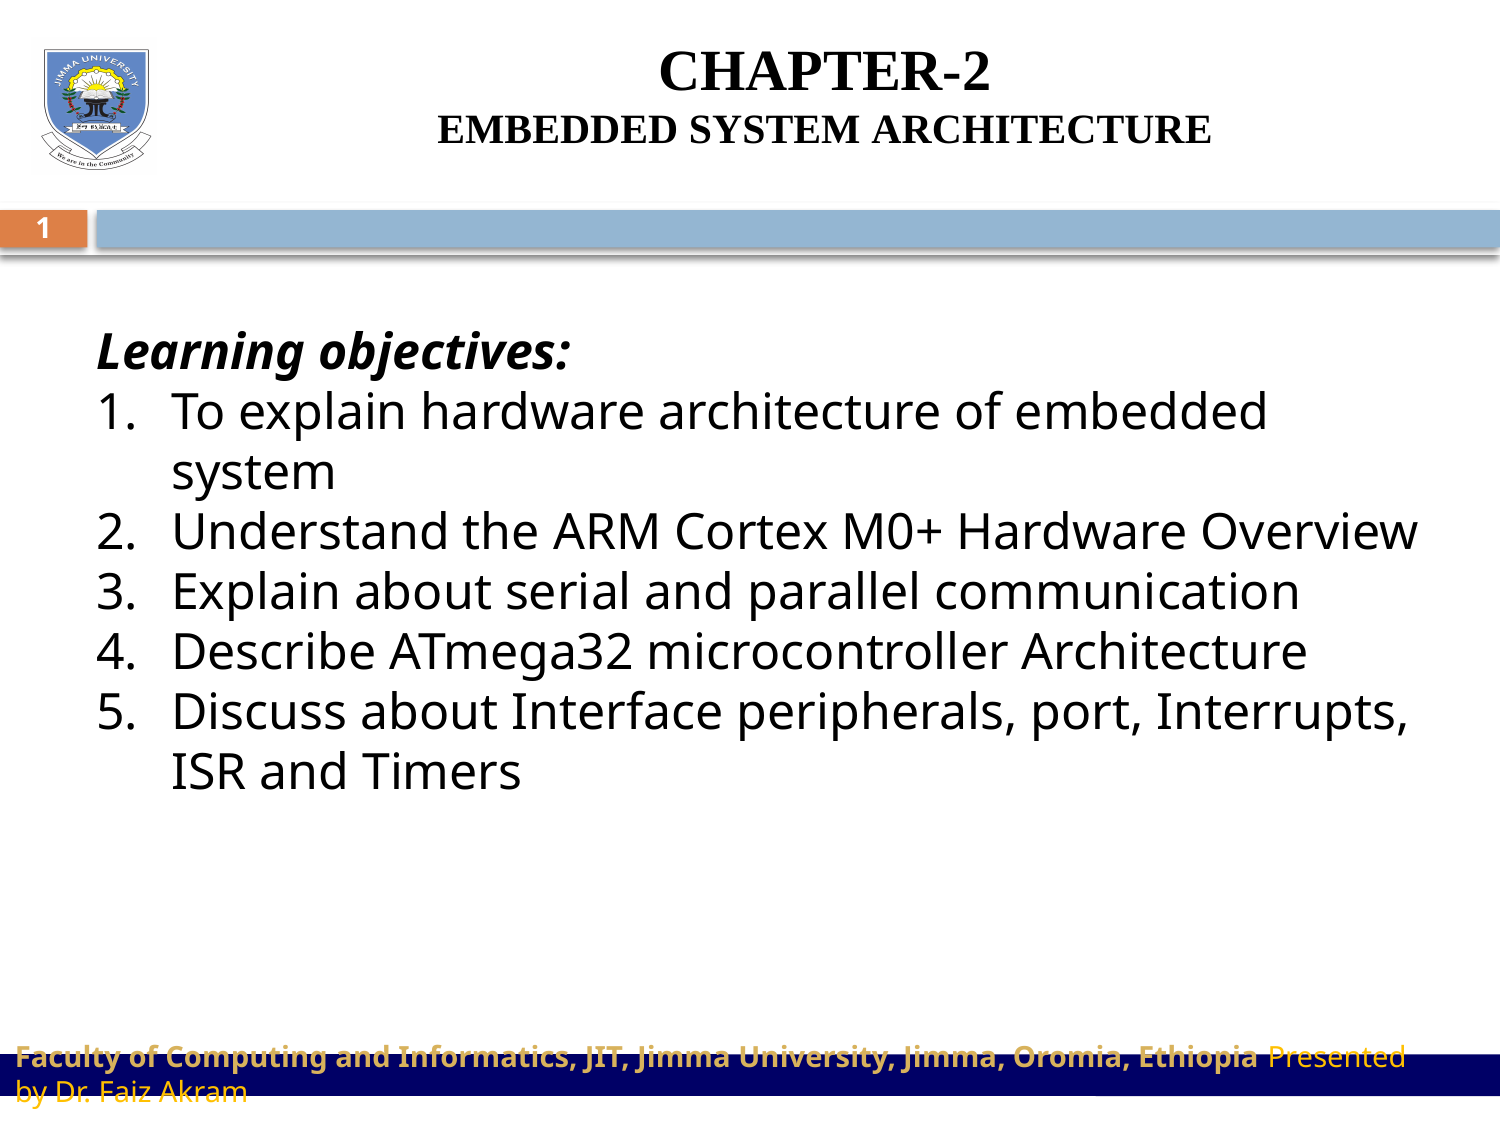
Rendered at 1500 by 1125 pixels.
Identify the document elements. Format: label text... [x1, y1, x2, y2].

picture [31, 37, 158, 176]
text_box Learning objectives: To explain hardware architecture of embedded system Understand the ARM Cortex M0+ Hardware Overview Explain about serial and parallel communication Describe ATmega32 microcontroller Architecture Discuss about Interface peripherals, port, Interrupts, ISR and Timers [81, 1086, 1438, 1125]
text_box CHAPTER-2 EMBEDDED SYSTEM ARCHITECTURE [174, 24, 1475, 160]
slide_number 1 [0, 208, 88, 249]
text_box Learning objectives: To explain hardware architecture of embedded system Understand the ARM Cortex M0+ Hardware Overview Explain about serial and parallel communication Describe ATmega32 microcontroller Architecture Discuss about Interface peripherals, port, Interrupts, ISR and Timers [81, 262, 1438, 1074]
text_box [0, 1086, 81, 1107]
